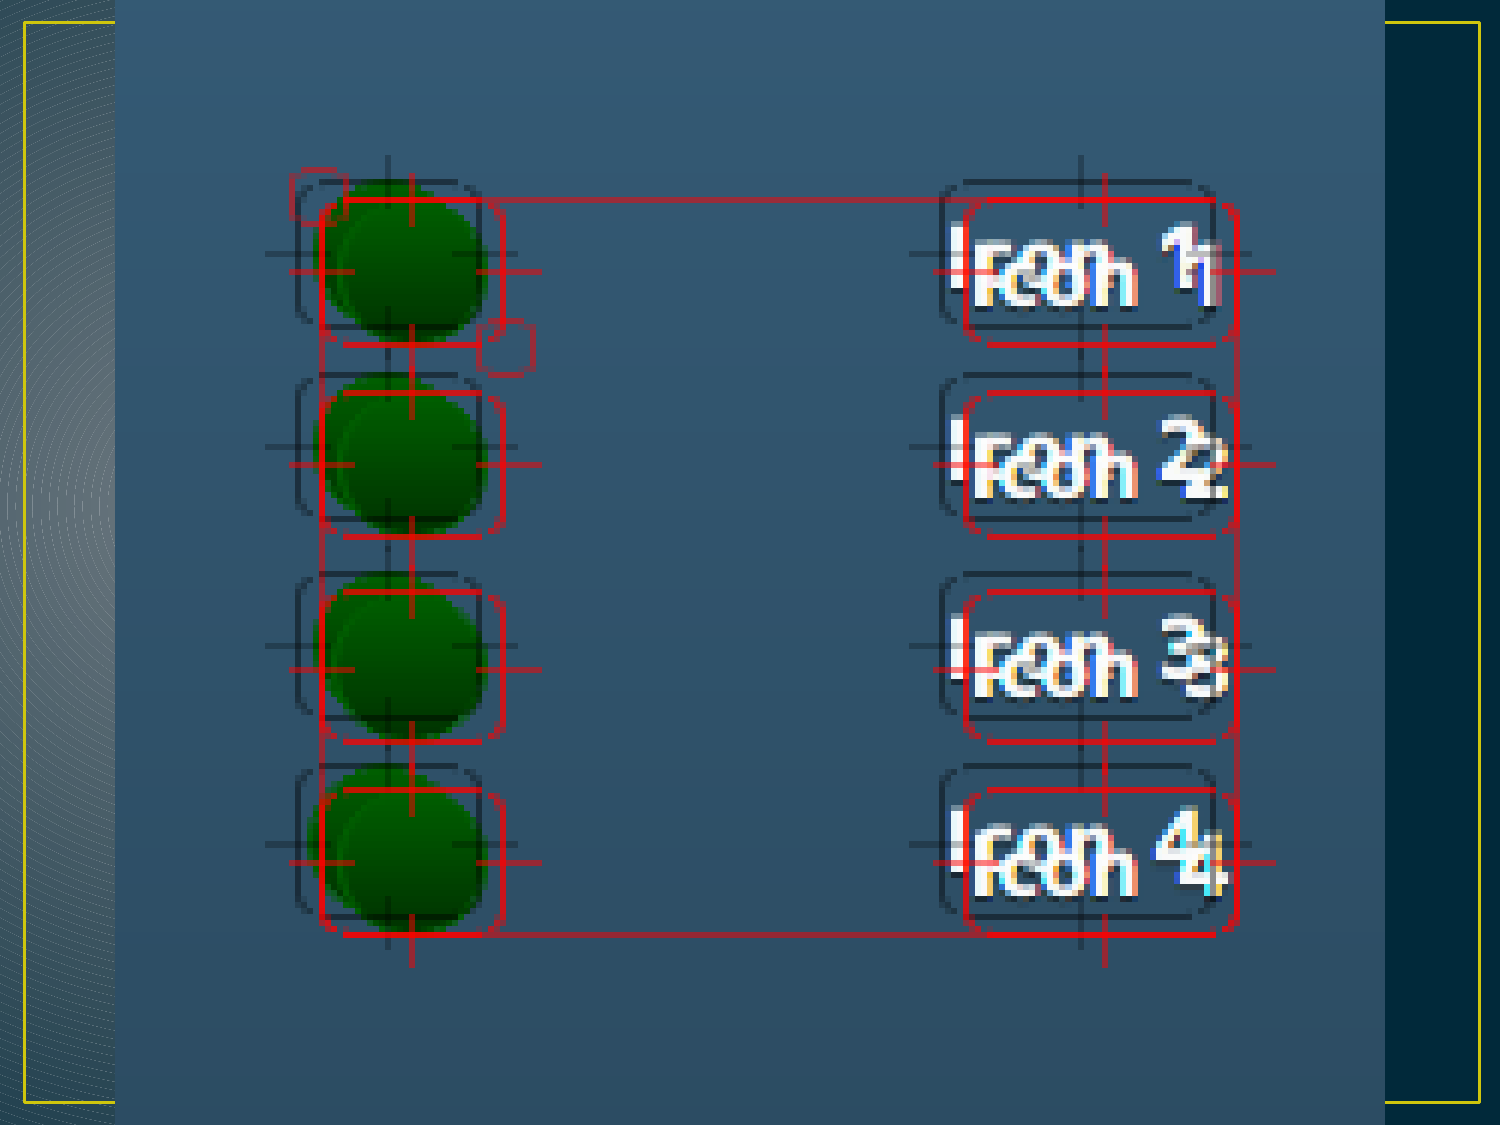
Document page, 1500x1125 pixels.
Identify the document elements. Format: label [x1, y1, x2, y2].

picture [115, 0, 1385, 1125]
